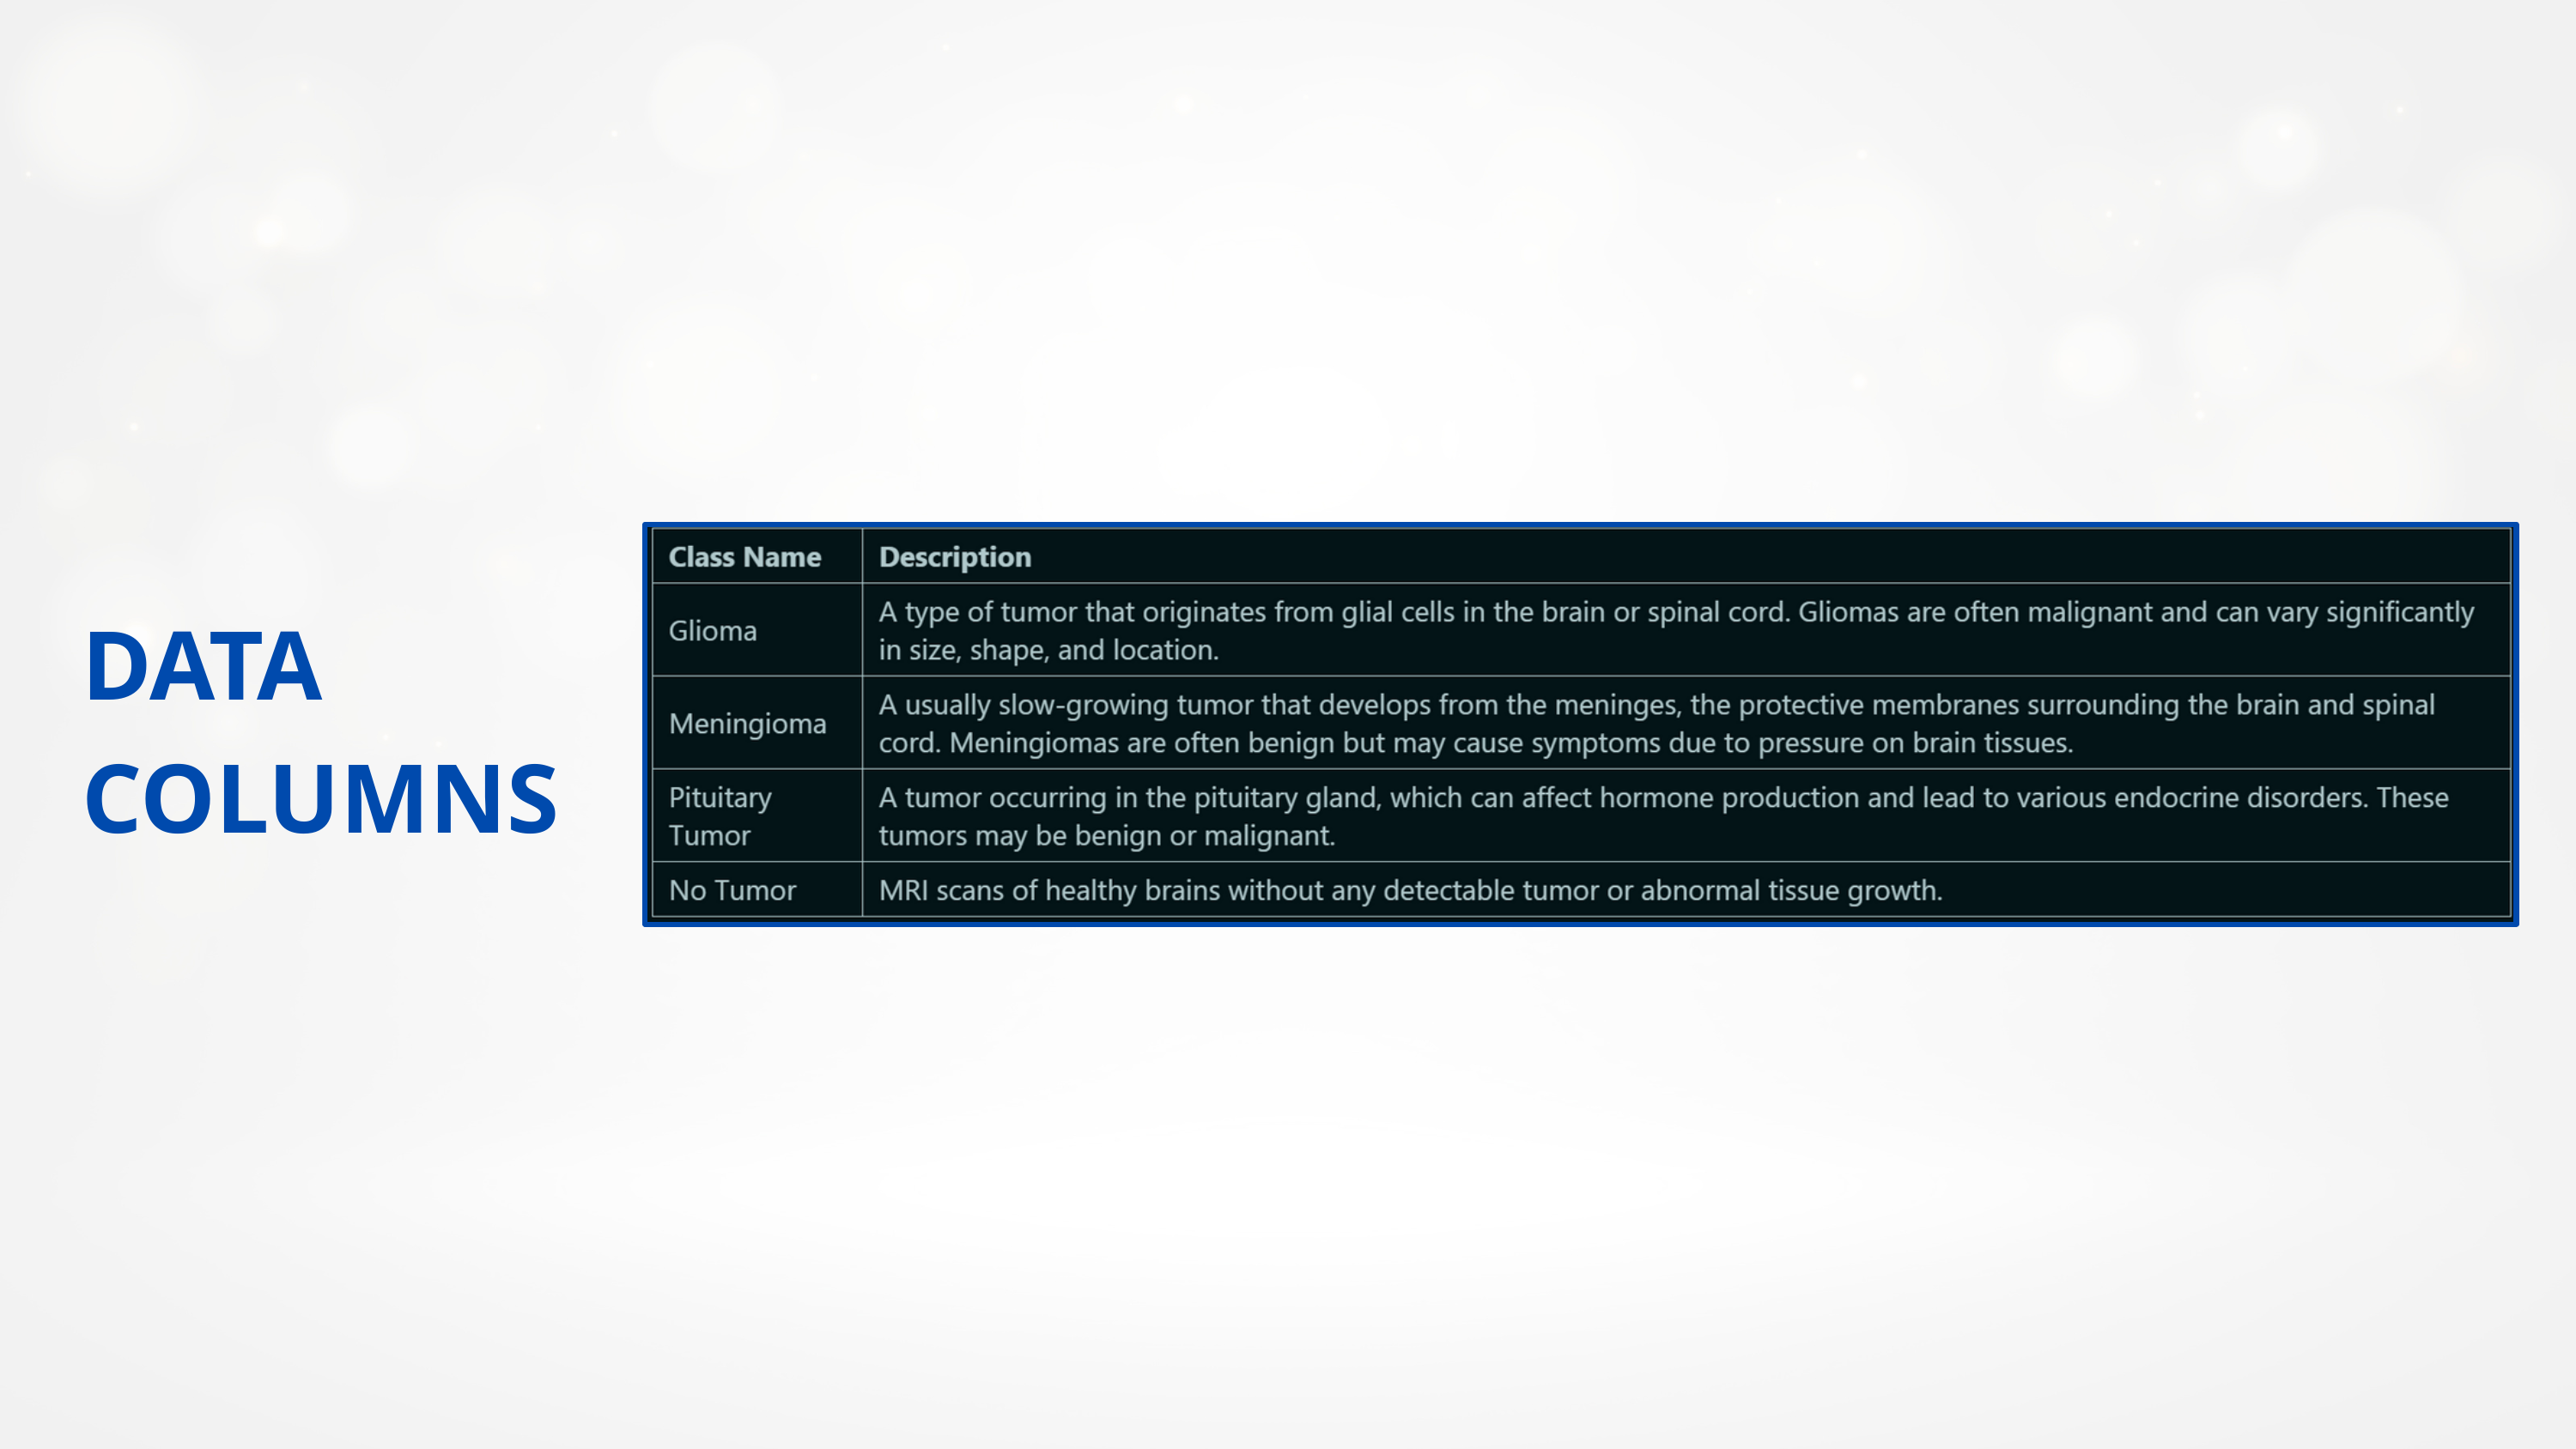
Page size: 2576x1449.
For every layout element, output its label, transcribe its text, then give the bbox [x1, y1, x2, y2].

text_box [645, 524, 2517, 925]
text_box [0, 0, 2576, 1449]
text_box DATA COLUMNS [82, 585, 646, 852]
